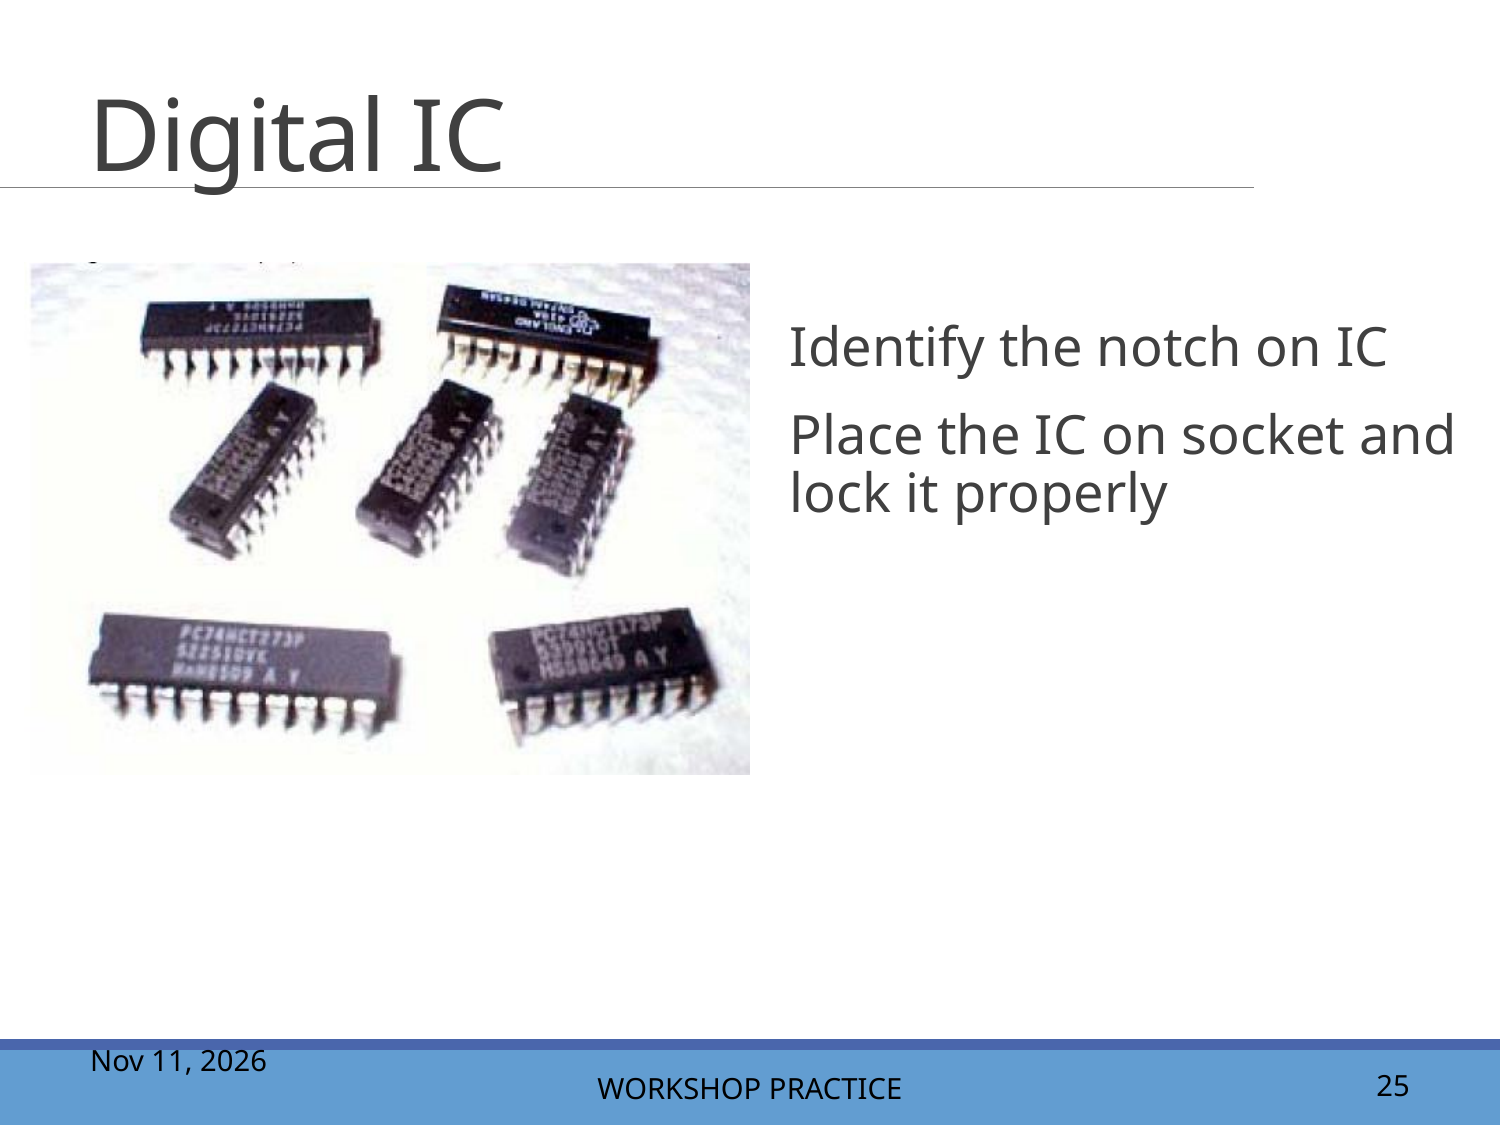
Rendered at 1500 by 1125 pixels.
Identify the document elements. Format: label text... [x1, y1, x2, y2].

slide_number 25 [1074, 1050, 1425, 1125]
list Identify the notch on IC Place the IC on socket and lock it properly [774, 312, 1463, 1037]
slide_number 24-May-21 [75, 1025, 425, 1100]
title Digital IC [73, 0, 1312, 200]
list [24, 262, 751, 776]
footer Workshop practice [512, 1050, 988, 1125]
